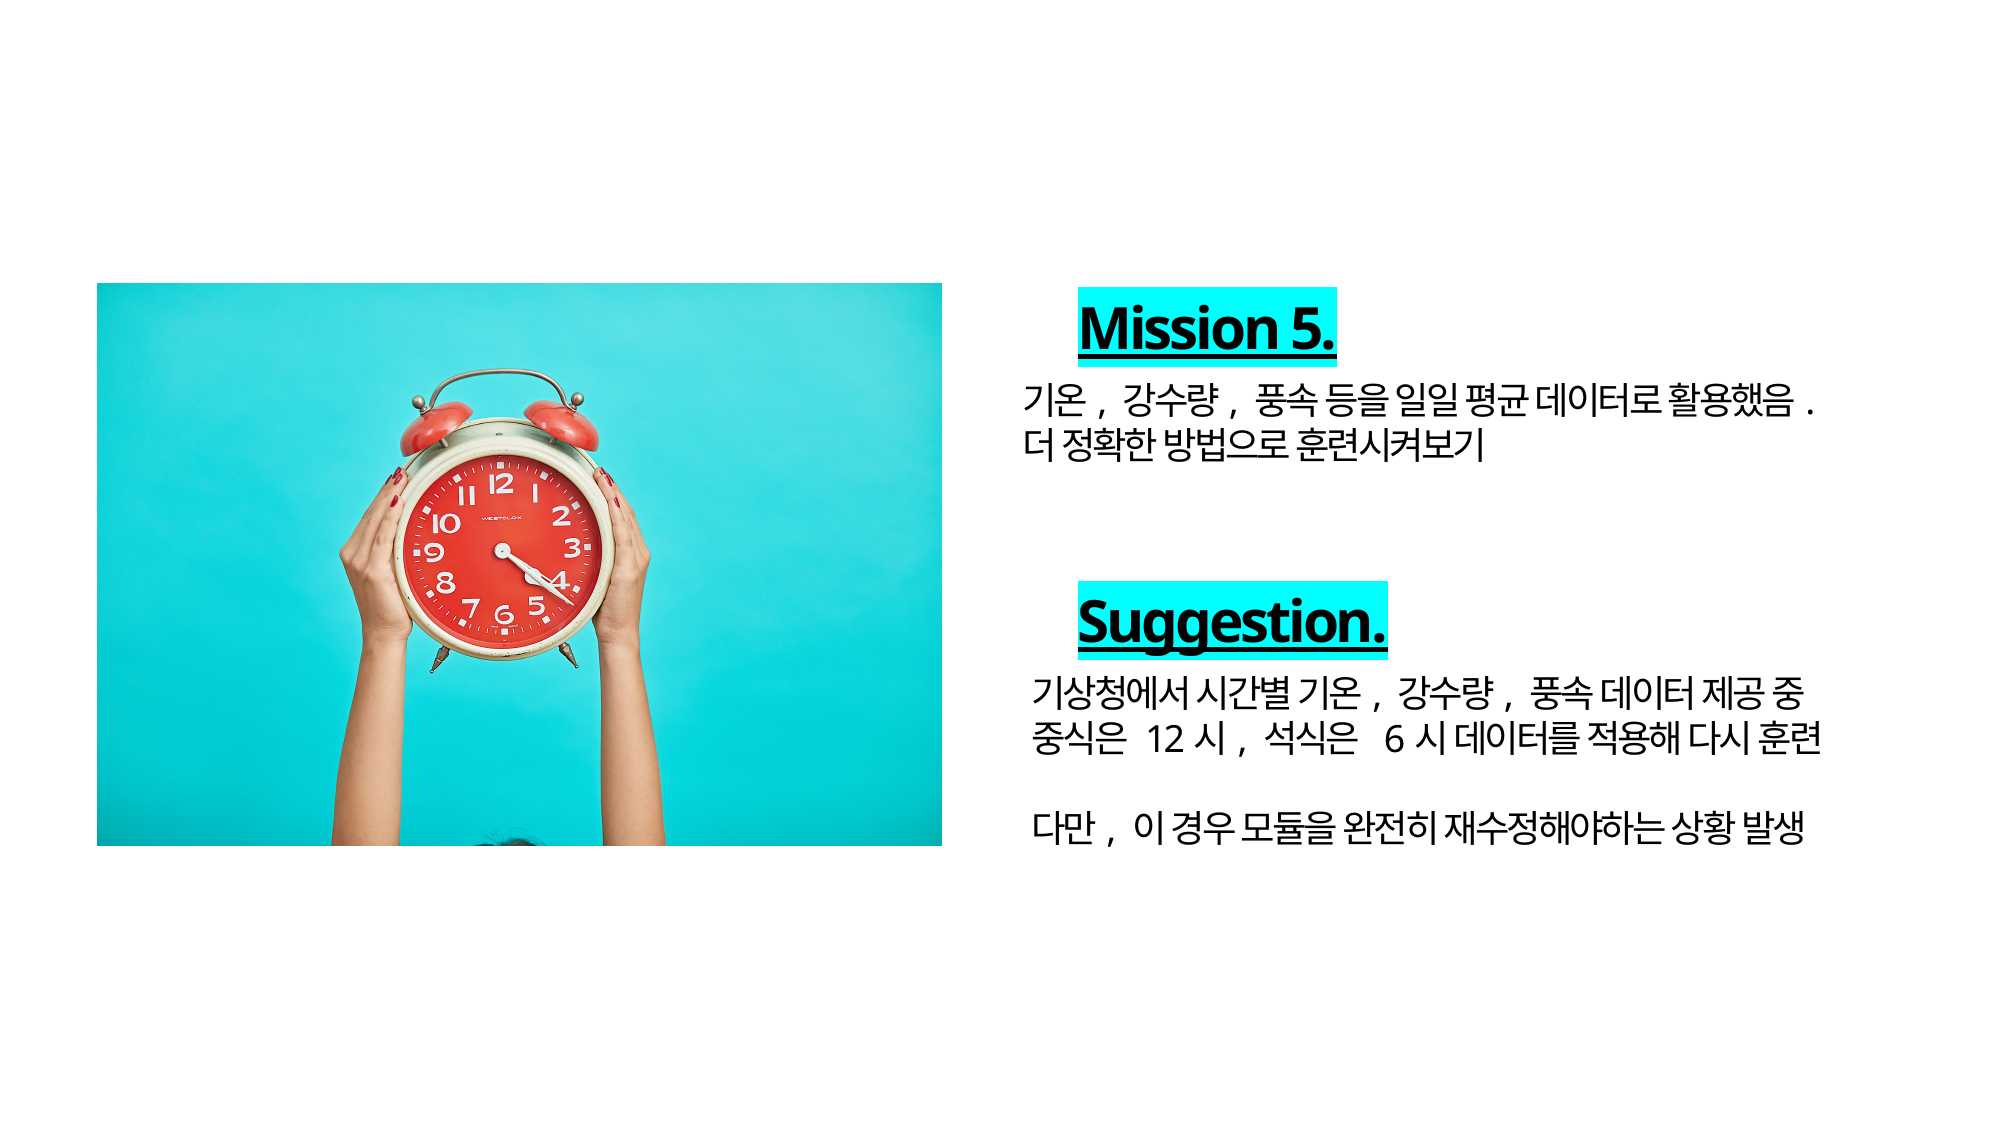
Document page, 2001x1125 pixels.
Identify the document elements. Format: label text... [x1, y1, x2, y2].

text_box Mission 5. [1062, 283, 1352, 369]
text_box 기온, 강수량, 풍속 등을 일일 평균 데이터로 활용했음. 더 정확한 방법으로 훈련시켜보기 [1007, 369, 1831, 475]
picture [97, 283, 942, 846]
text_box Suggestion. [1063, 577, 1403, 662]
text_box 기상청에서 시간별 기온, 강수량, 풍속 데이터 제공 중 중식은 12시, 석식은 6시 데이터를 적용해 다시 훈련 다만, 이 경우 모듈을 완전히 재수정해야하는 상황 발생 [1016, 662, 1839, 858]
